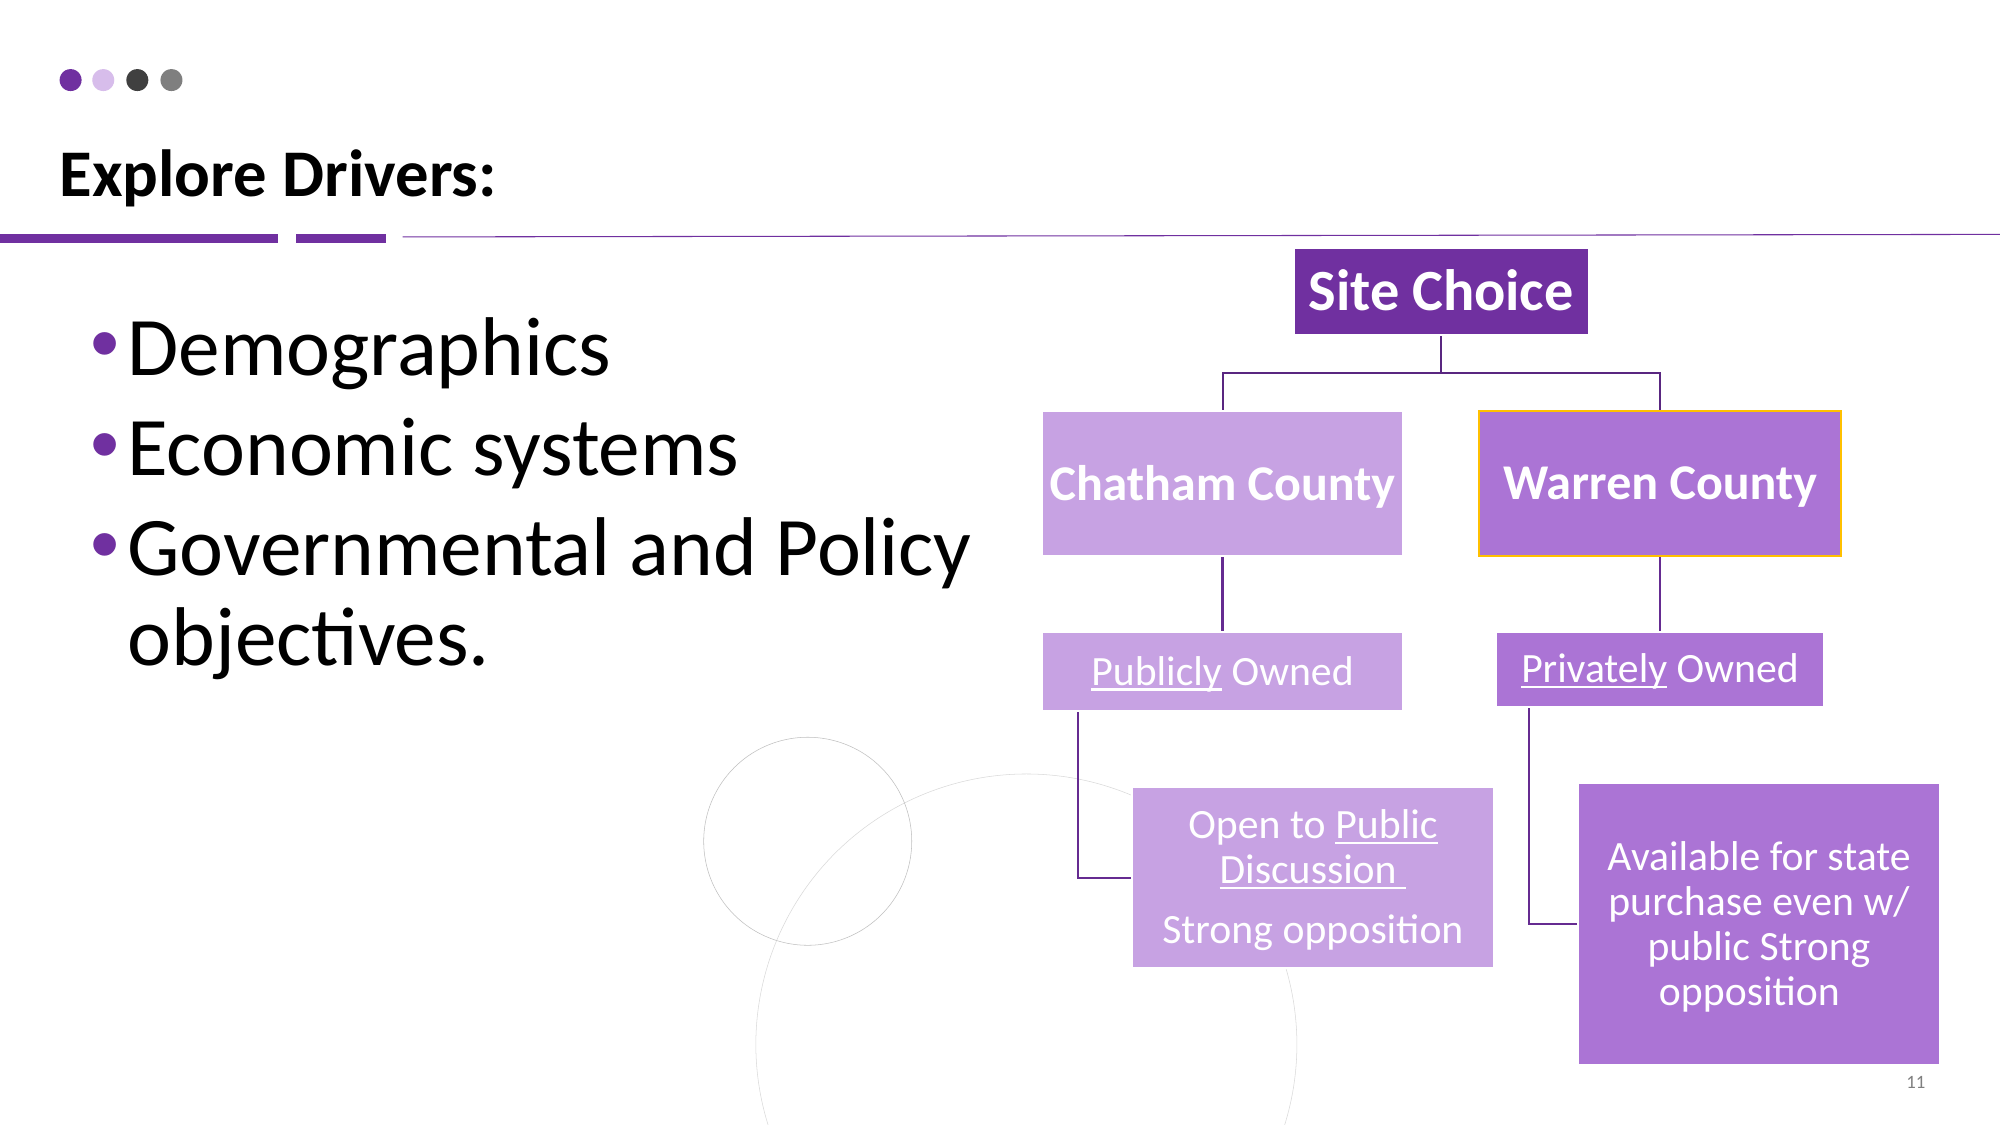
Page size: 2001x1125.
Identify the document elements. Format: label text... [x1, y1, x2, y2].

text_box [1041, 240, 1941, 1072]
list Demographics Economic systems Governmental and Policy objectives. [0, 295, 1000, 1002]
title Explore Drivers: [59, 40, 1941, 211]
slide_number 11 [1490, 1072, 1941, 1102]
